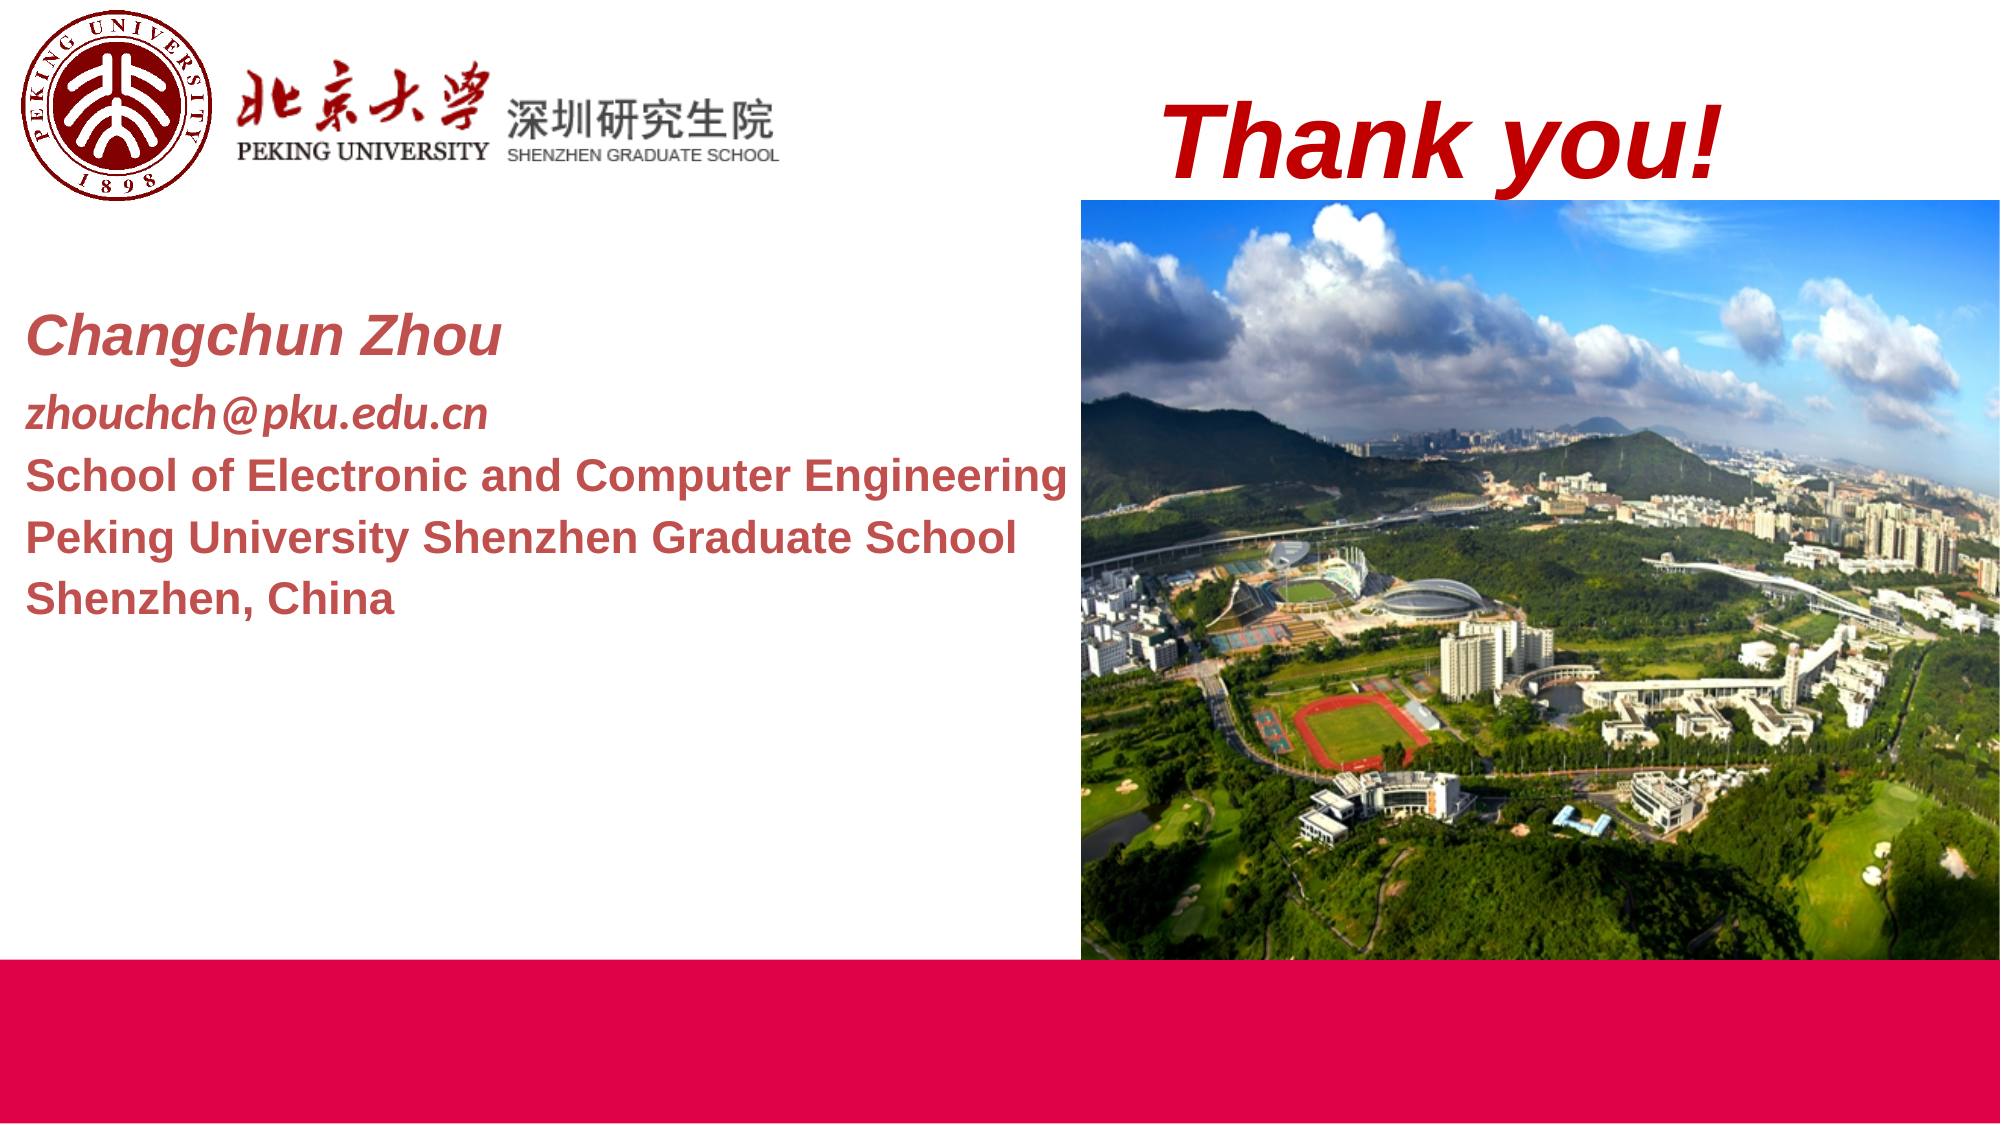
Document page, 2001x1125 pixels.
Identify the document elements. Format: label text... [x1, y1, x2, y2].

picture [21, 10, 212, 201]
picture [225, 28, 858, 201]
title Thank you! [880, 0, 2000, 209]
picture [1081, 209, 2000, 960]
text_box Changchun Zhou zhouchch@pku.edu.cn School of Electronic and Computer Engineering Peking University Shenzhen Graduate School Shenzhen, China [10, 289, 1129, 631]
